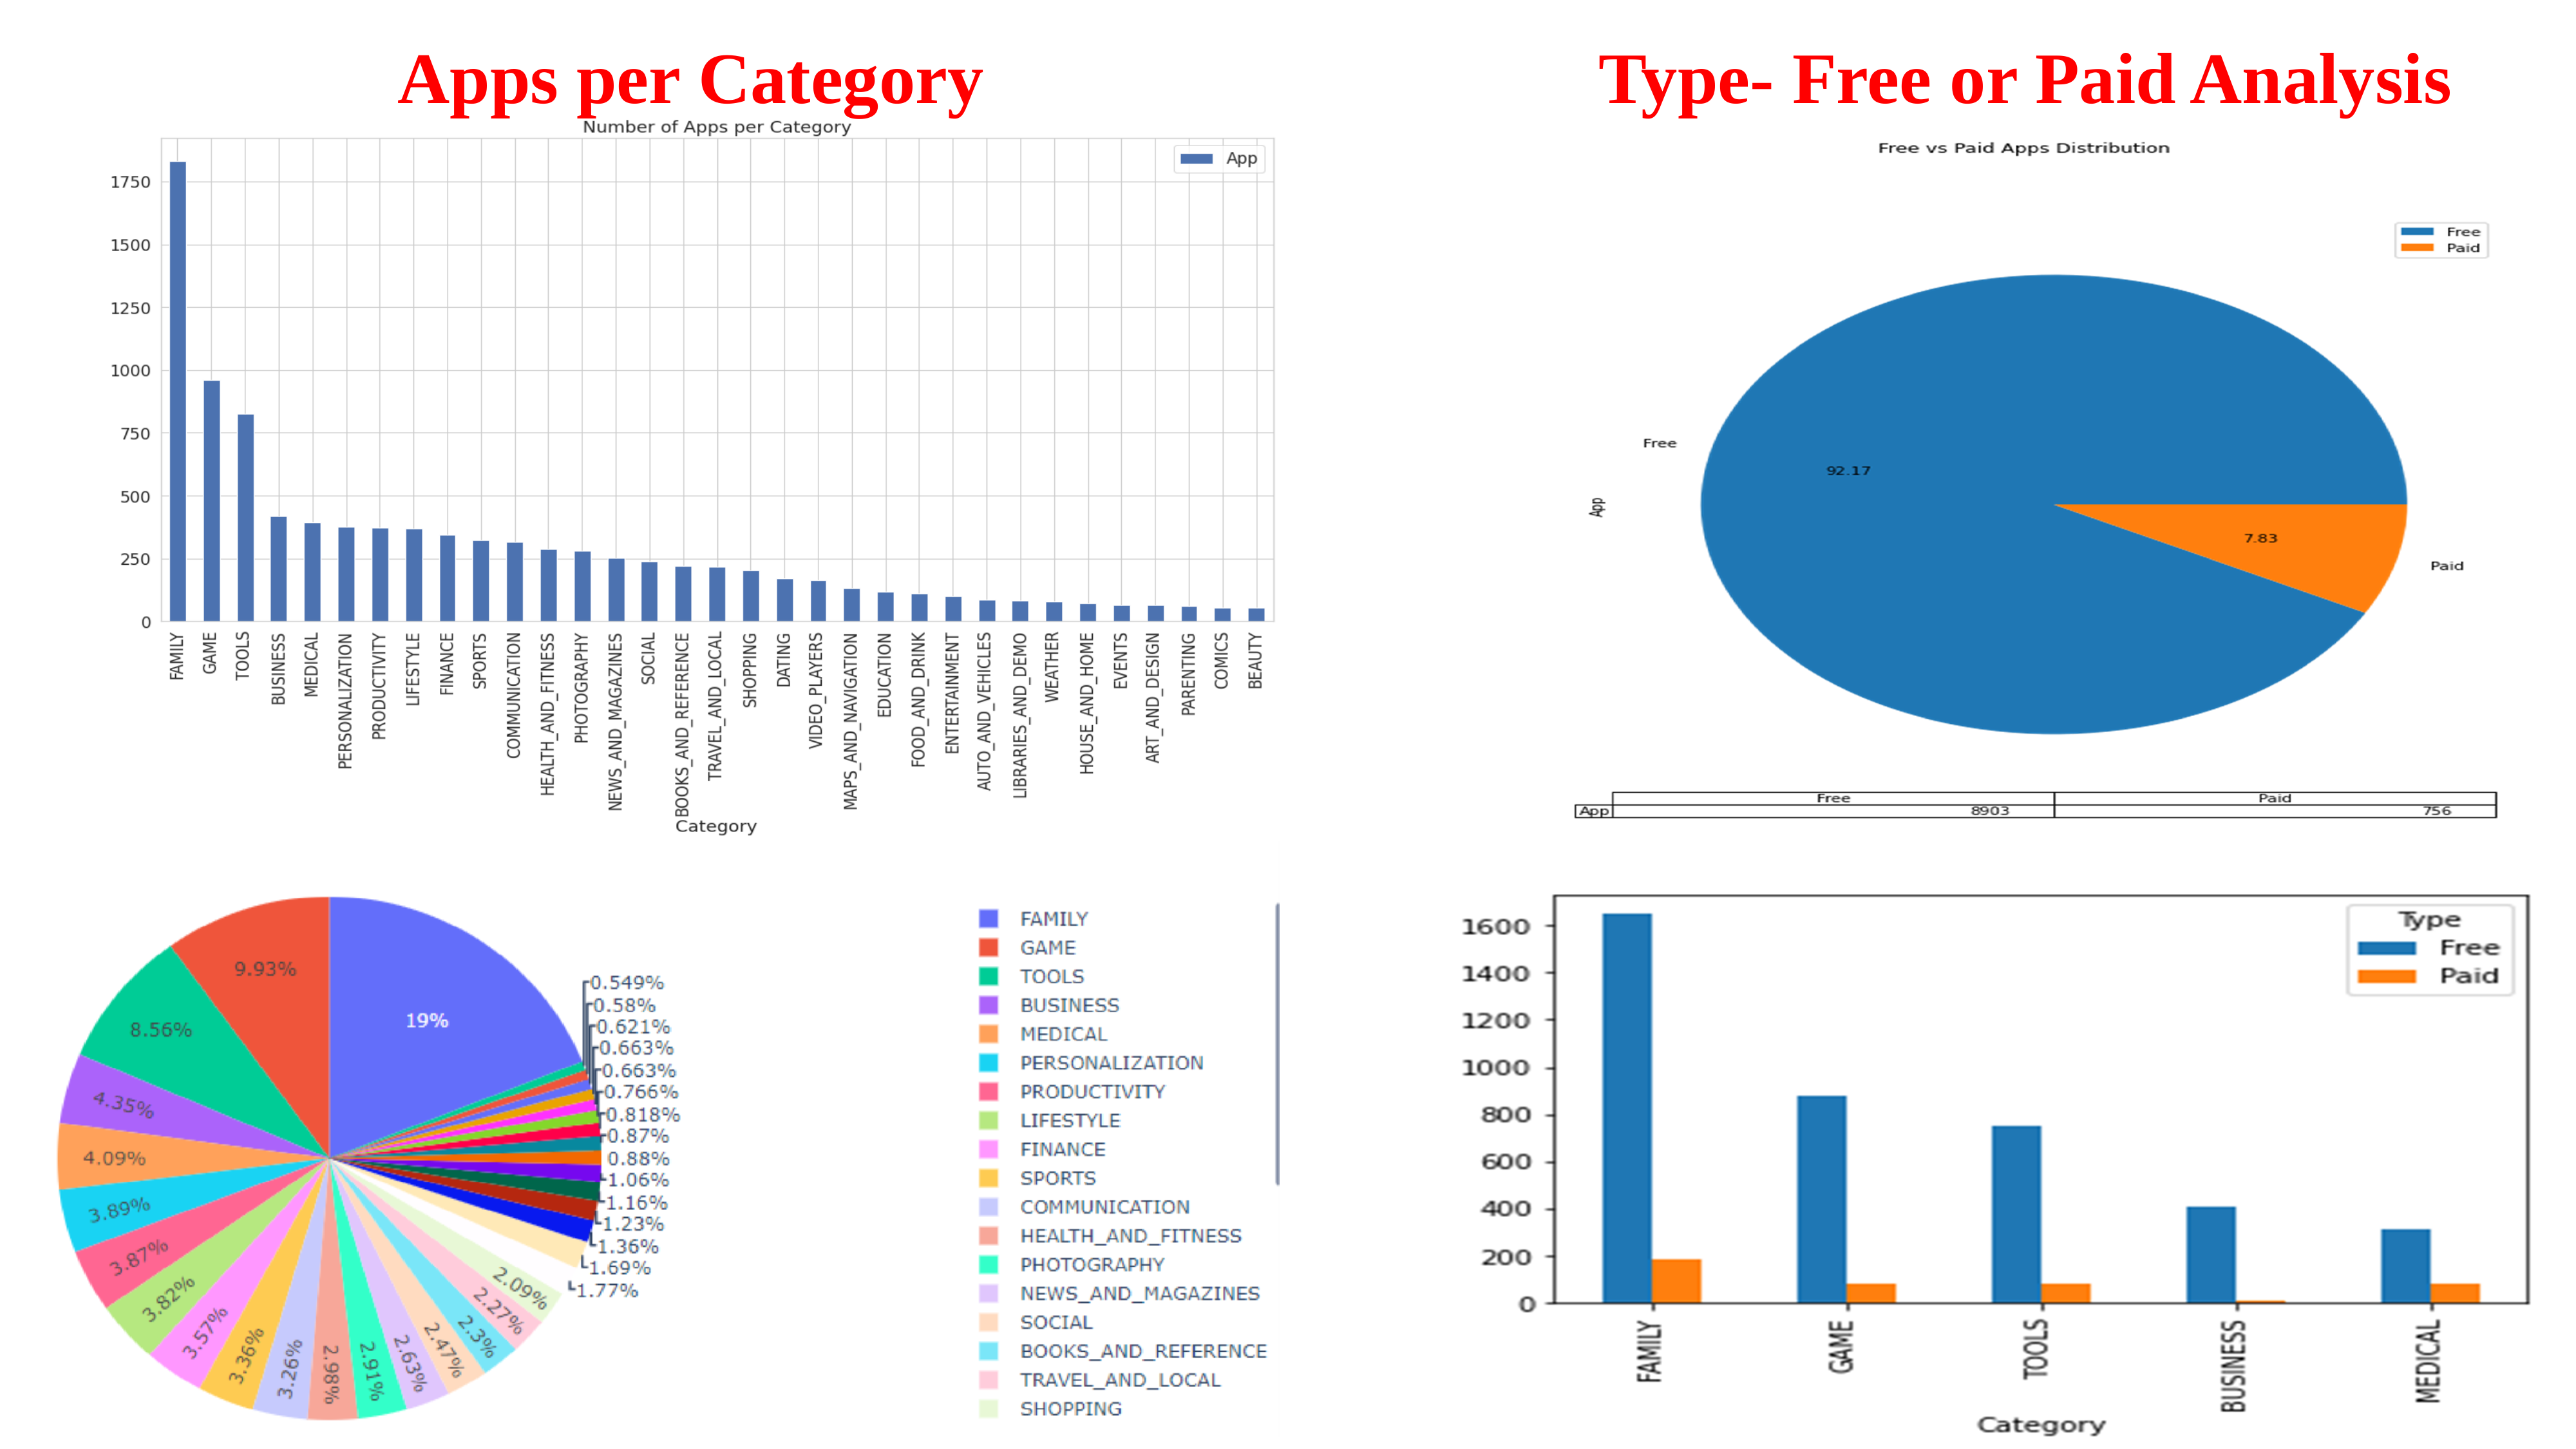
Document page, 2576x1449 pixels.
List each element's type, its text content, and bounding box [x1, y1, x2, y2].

picture [1440, 882, 2547, 1449]
picture [0, 114, 1280, 1437]
picture [1563, 134, 2506, 824]
text_box Apps per Category [125, 38, 1257, 112]
text_box Type- Free or Paid Analysis [1440, 38, 2576, 158]
